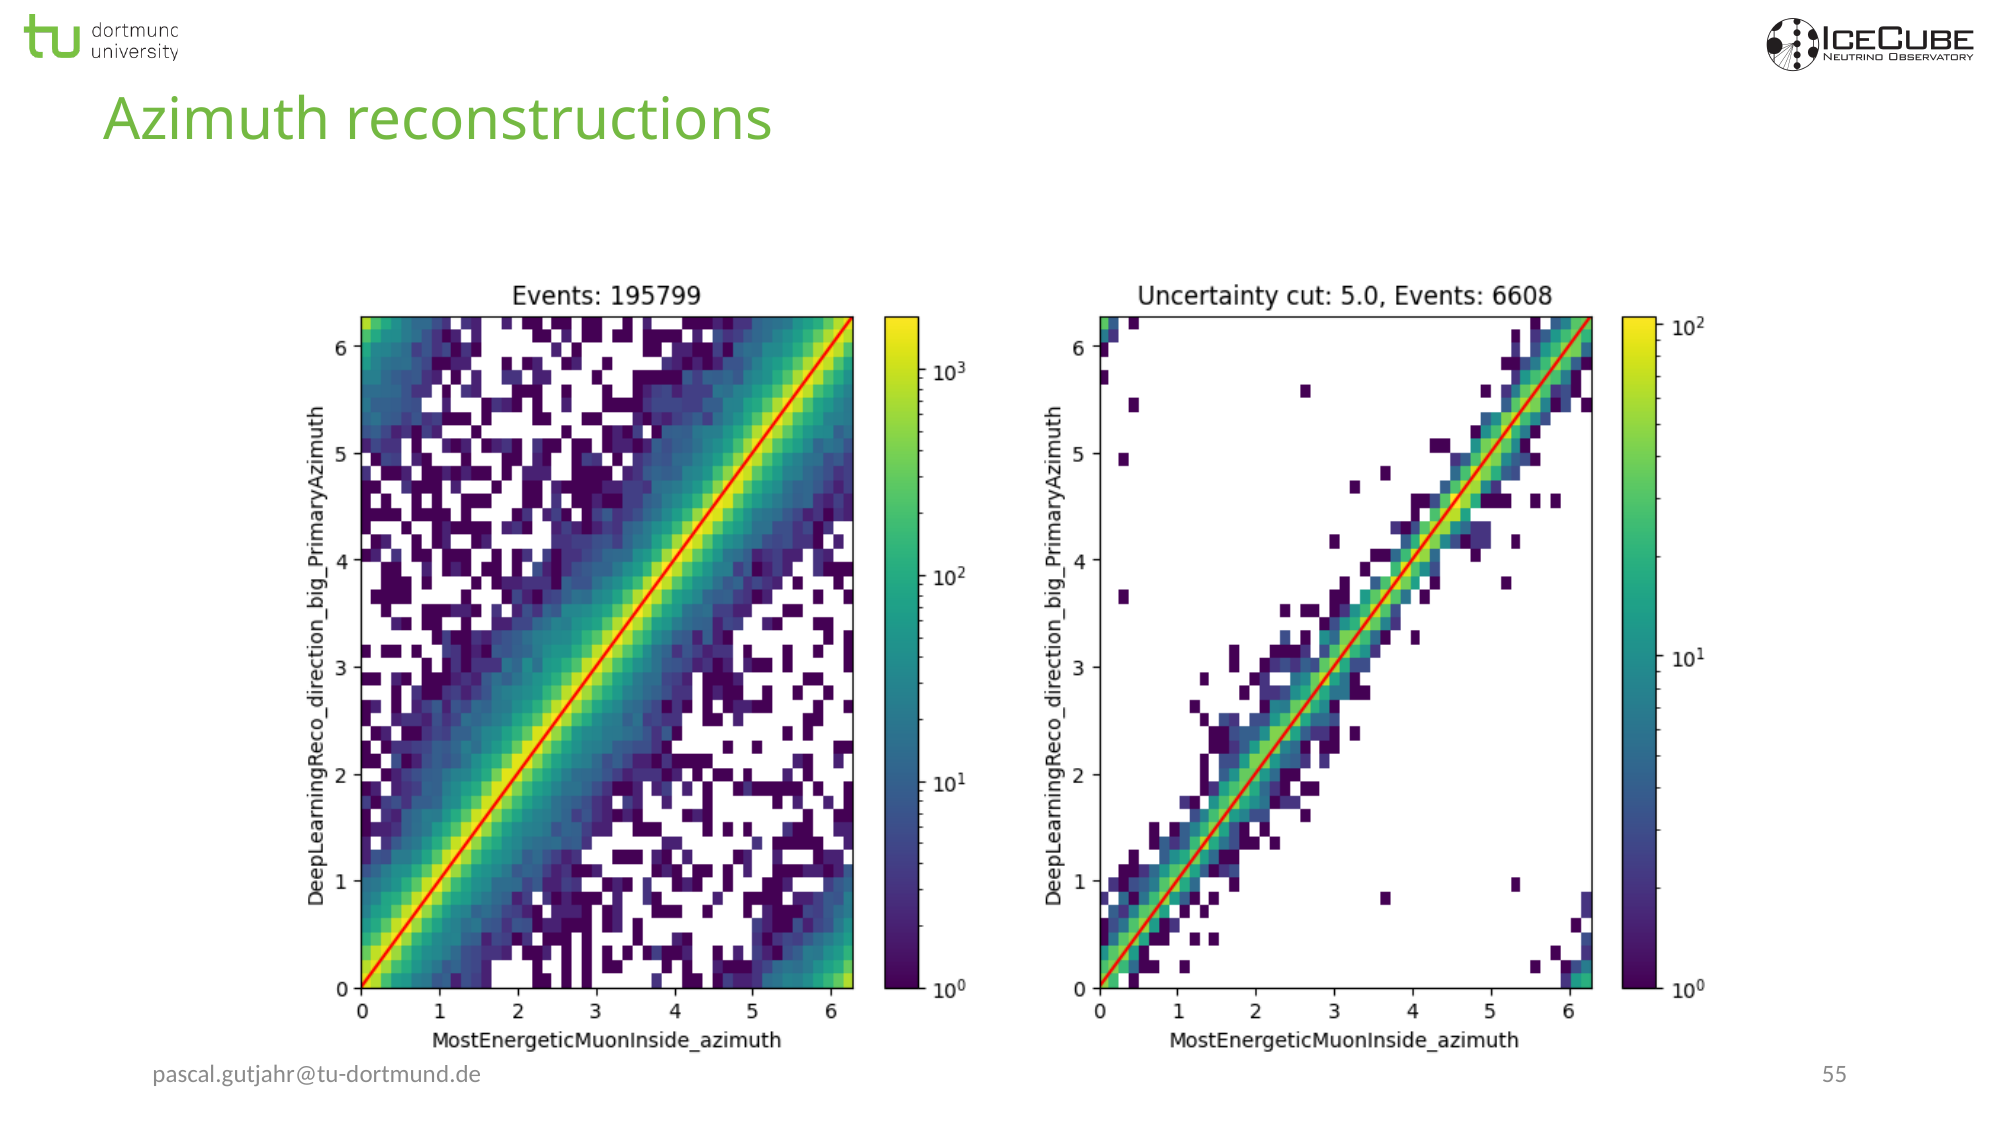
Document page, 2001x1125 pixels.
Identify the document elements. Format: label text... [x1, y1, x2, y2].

title Azimuth reconstructions [88, 59, 1977, 182]
slide_number pascal.gutjahr@tu-dortmund.de [137, 1042, 588, 1103]
slide_number 55 [1412, 1042, 1863, 1103]
picture [290, 270, 1721, 1065]
